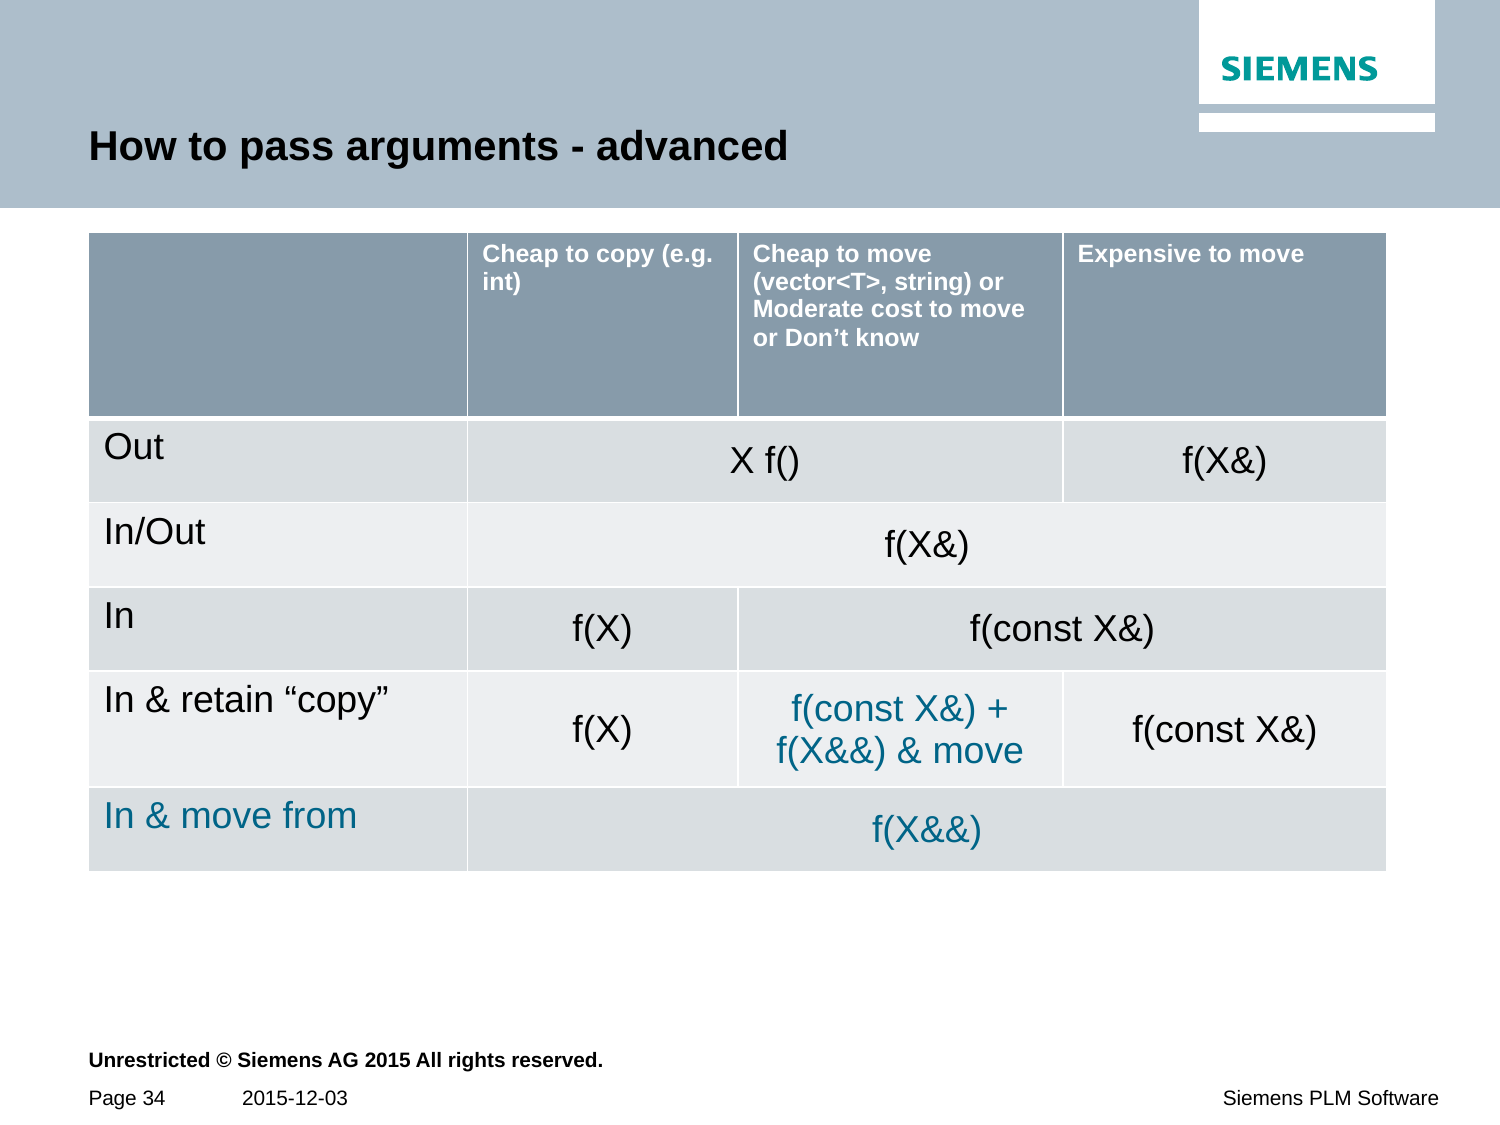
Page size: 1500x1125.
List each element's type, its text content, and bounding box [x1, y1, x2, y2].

table_cell In & move from [89, 788, 467, 871]
table_cell Out [89, 421, 467, 502]
table_cell f(const X&) [739, 588, 1386, 670]
table_cell f(const X&) [1064, 672, 1386, 786]
table_cell f(const X&) + f(X&&) & move [739, 672, 1062, 786]
table_header [89, 233, 467, 416]
title How to pass arguments - advanced [0, 0, 1500, 208]
table_cell X f() [468, 421, 1062, 502]
table_cell f(X) [468, 672, 737, 786]
table_cell In [89, 588, 467, 670]
table_header Cheap to move (vector<T>, string) or Moderate cost to move or Don’t know [739, 233, 1062, 416]
table_cell f(X) [468, 588, 737, 670]
table_cell In & retain “copy” [89, 672, 467, 786]
table_cell In/Out [89, 503, 467, 586]
table_header Expensive to move [1064, 233, 1386, 416]
table_cell f(X&) [468, 503, 1386, 586]
table_cell f(X&) [1064, 421, 1386, 502]
table_cell f(X&&) [468, 788, 1386, 871]
table_header Cheap to copy (e.g. int) [468, 233, 737, 416]
